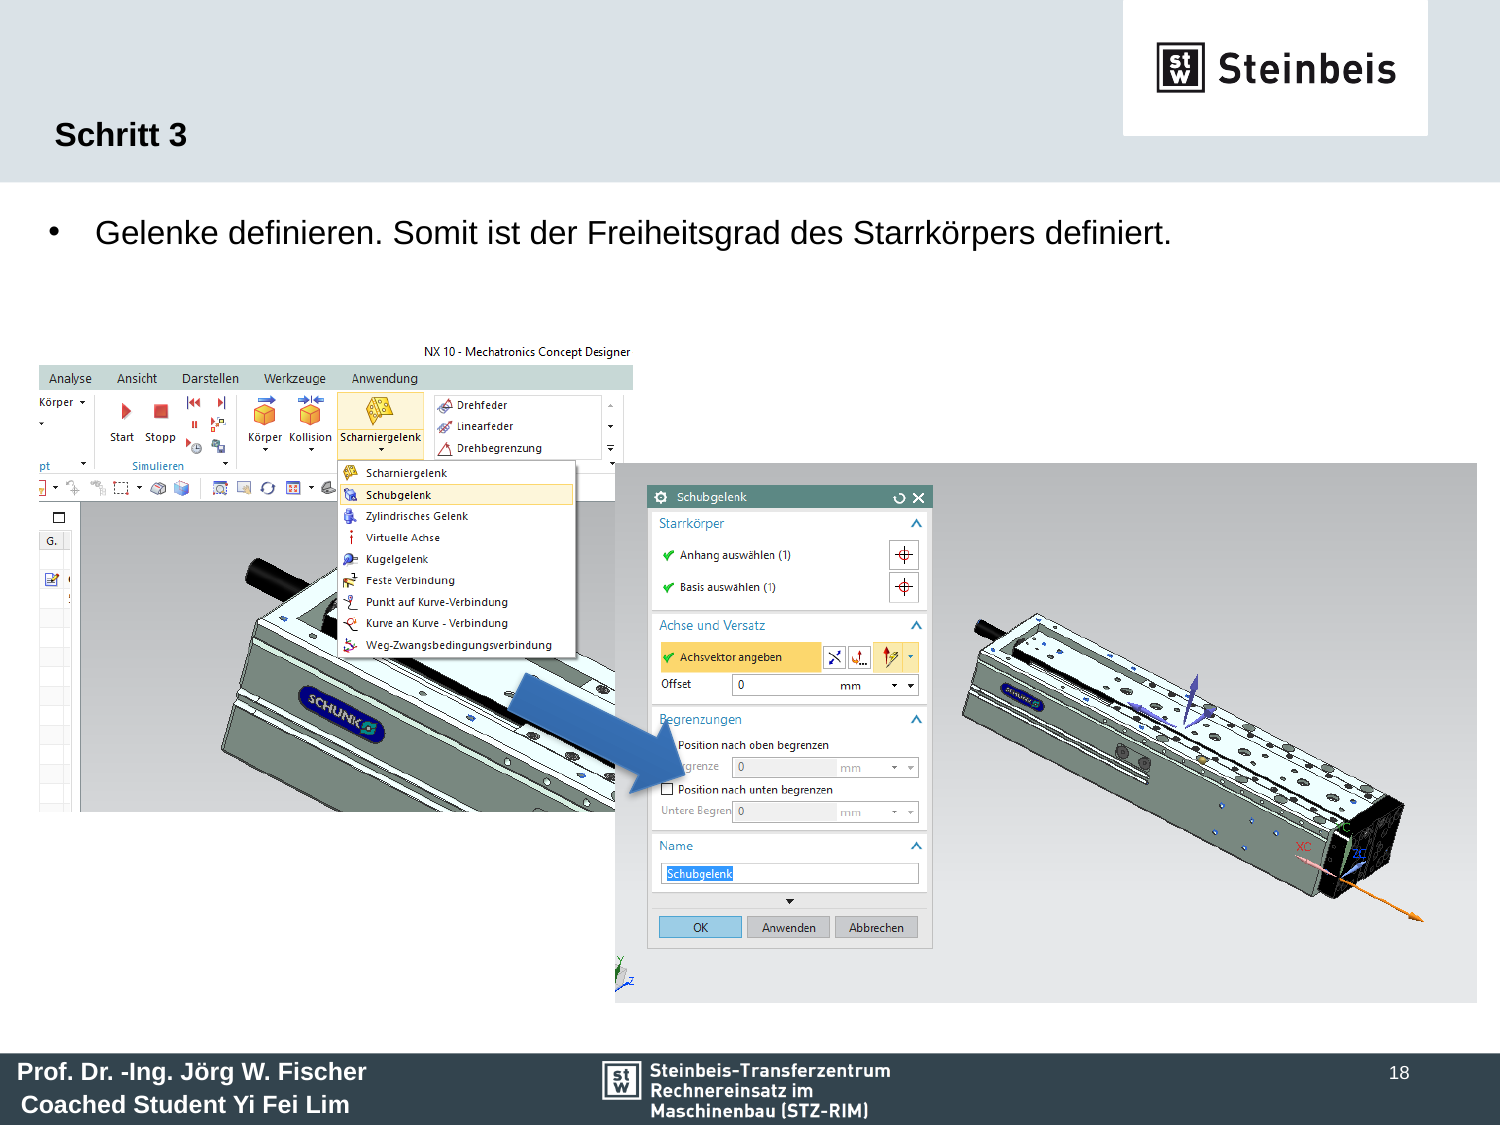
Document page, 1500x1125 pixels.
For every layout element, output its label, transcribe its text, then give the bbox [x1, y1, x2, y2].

picture [1108, 0, 1444, 143]
picture [592, 1057, 908, 1121]
slide_number 18 [1074, 1053, 1426, 1125]
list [39, 345, 634, 812]
picture [614, 463, 1477, 1003]
text_box Gelenke definieren. Somit ist der Freiheitsgrad des Starrkörpers definiert. [33, 203, 1425, 259]
title Schritt 3 [39, 66, 951, 162]
